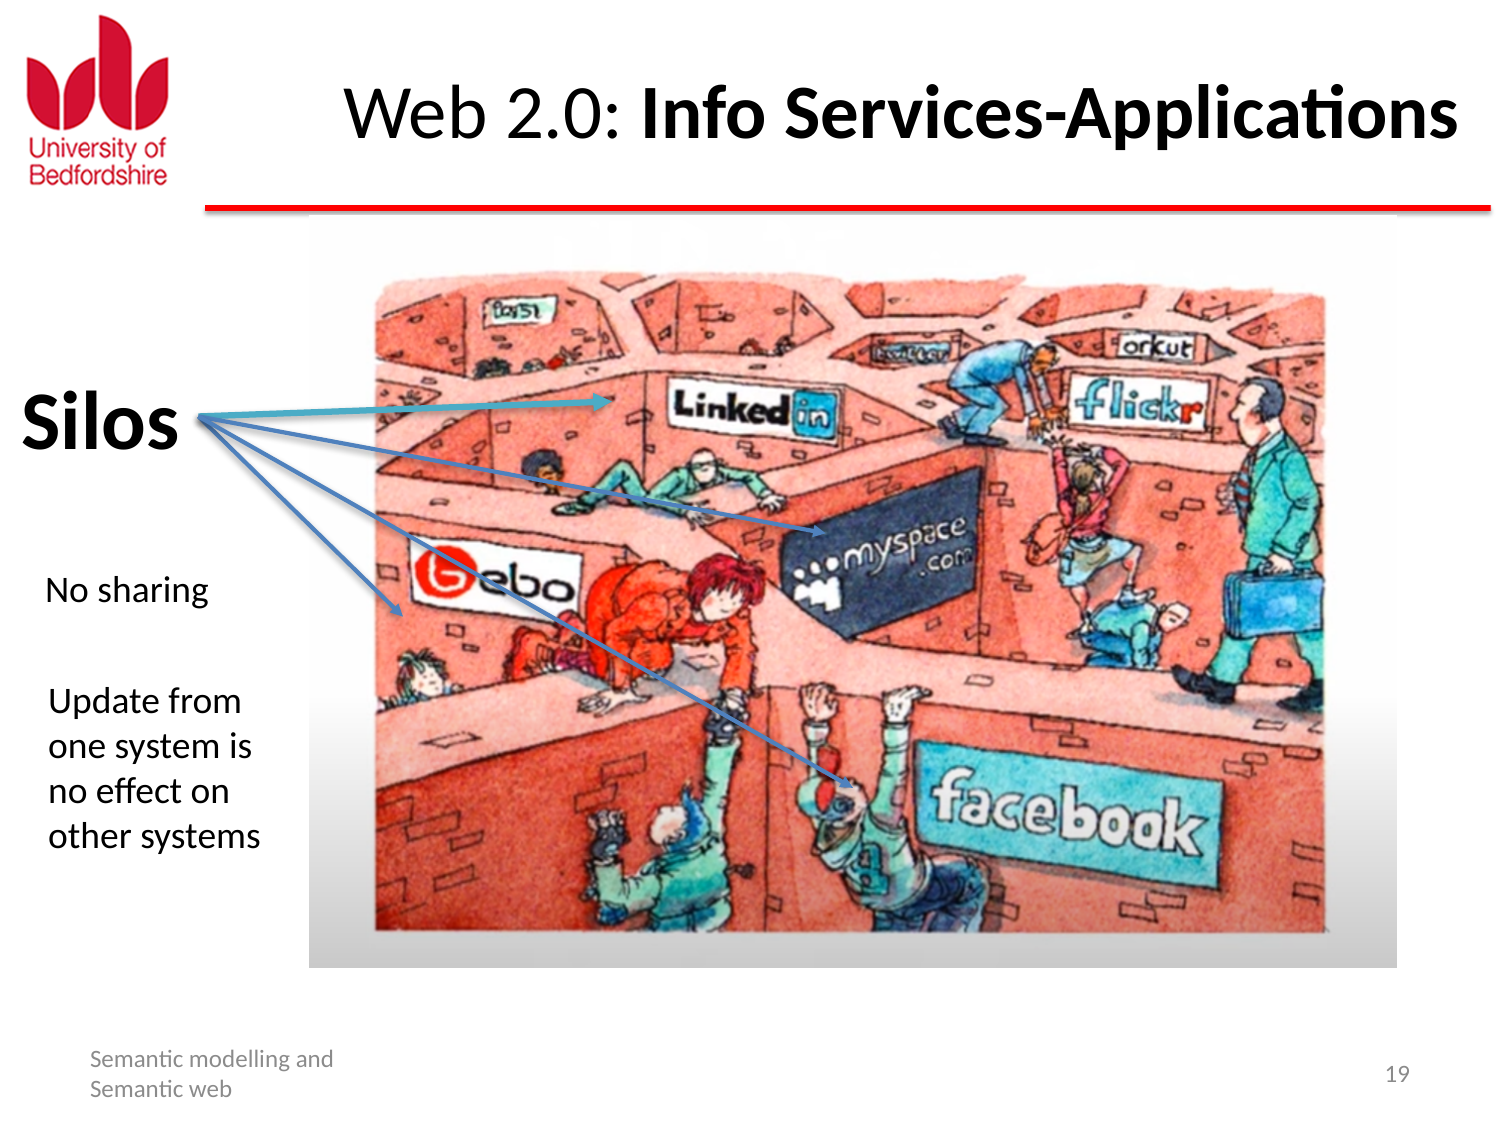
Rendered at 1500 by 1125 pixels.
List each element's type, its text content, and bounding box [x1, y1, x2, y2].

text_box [198, 416, 854, 789]
slide_number 19 [1074, 1042, 1425, 1103]
title Web 2.0: Info Services-Applications [184, 22, 1476, 194]
picture [0, 0, 1500, 969]
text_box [198, 401, 613, 414]
text_box No sharing [30, 557, 192, 618]
text_box Silos [6, 359, 199, 474]
slide_number Semantic modelling and Semantic web [75, 1042, 425, 1103]
text_box Update from one system is no effect on other systems [33, 668, 303, 864]
